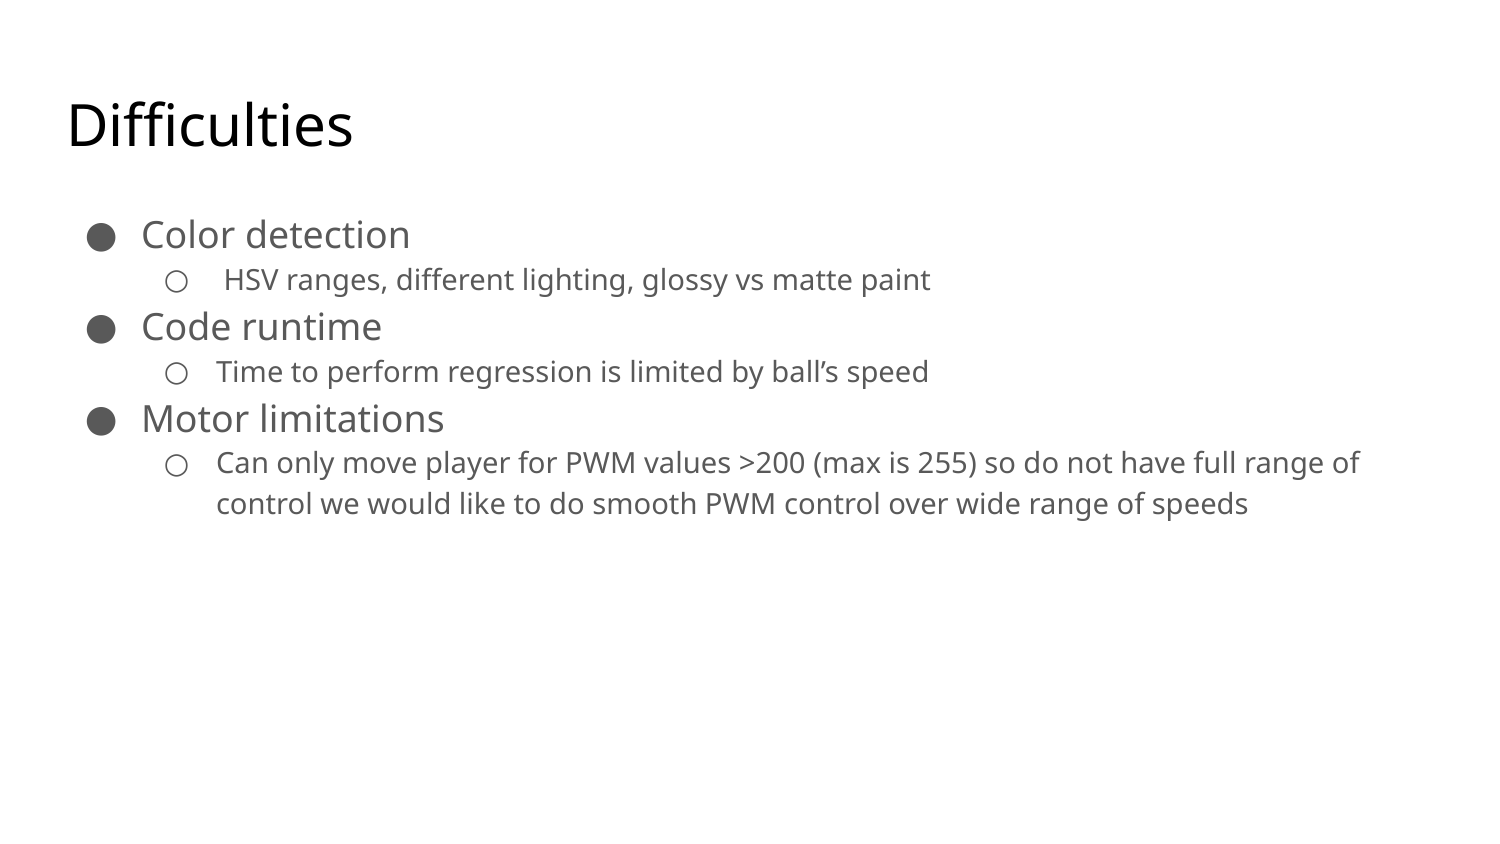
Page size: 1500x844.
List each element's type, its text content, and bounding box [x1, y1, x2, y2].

list Color detection HSV ranges, different lighting, glossy vs matte paint Code runtime Time to perform regression is limited by ball’s speed Motor limitations Can only move player for PWM values >200 (max is 255) so do not have full range of control we would like to do smooth PWM control over wide range of speeds [51, 189, 1393, 750]
title Difficulties [51, 72, 1449, 167]
